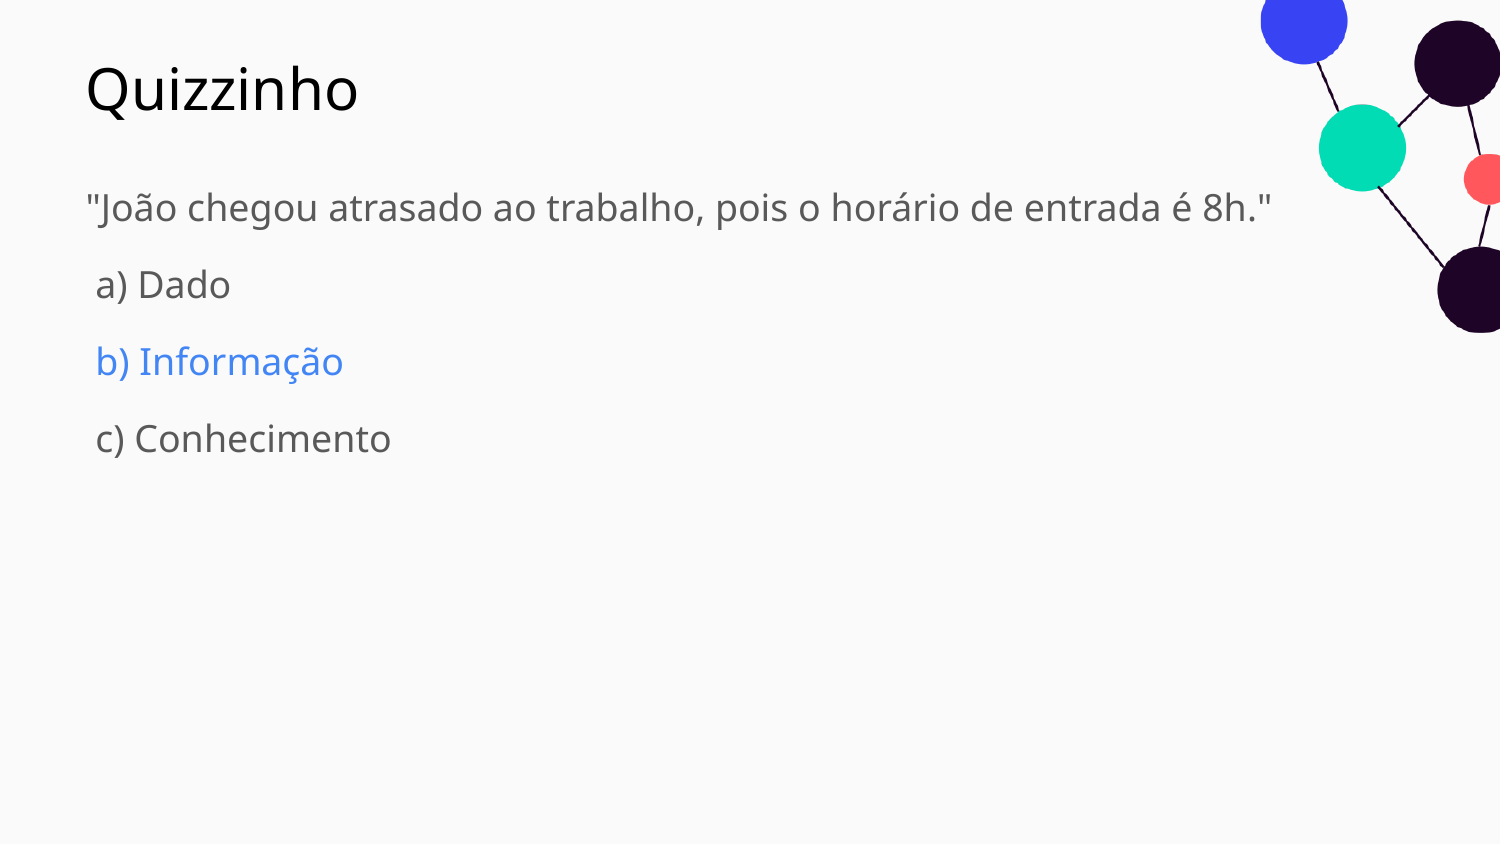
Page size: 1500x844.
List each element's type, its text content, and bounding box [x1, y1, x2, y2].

list "João chegou atrasado ao trabalho, pois o horário de entrada é 8h." a) Dado b) Informação c) Conhecimento [70, 162, 1469, 790]
title Quizzinho [70, 37, 1229, 159]
picture [1260, 0, 1500, 333]
